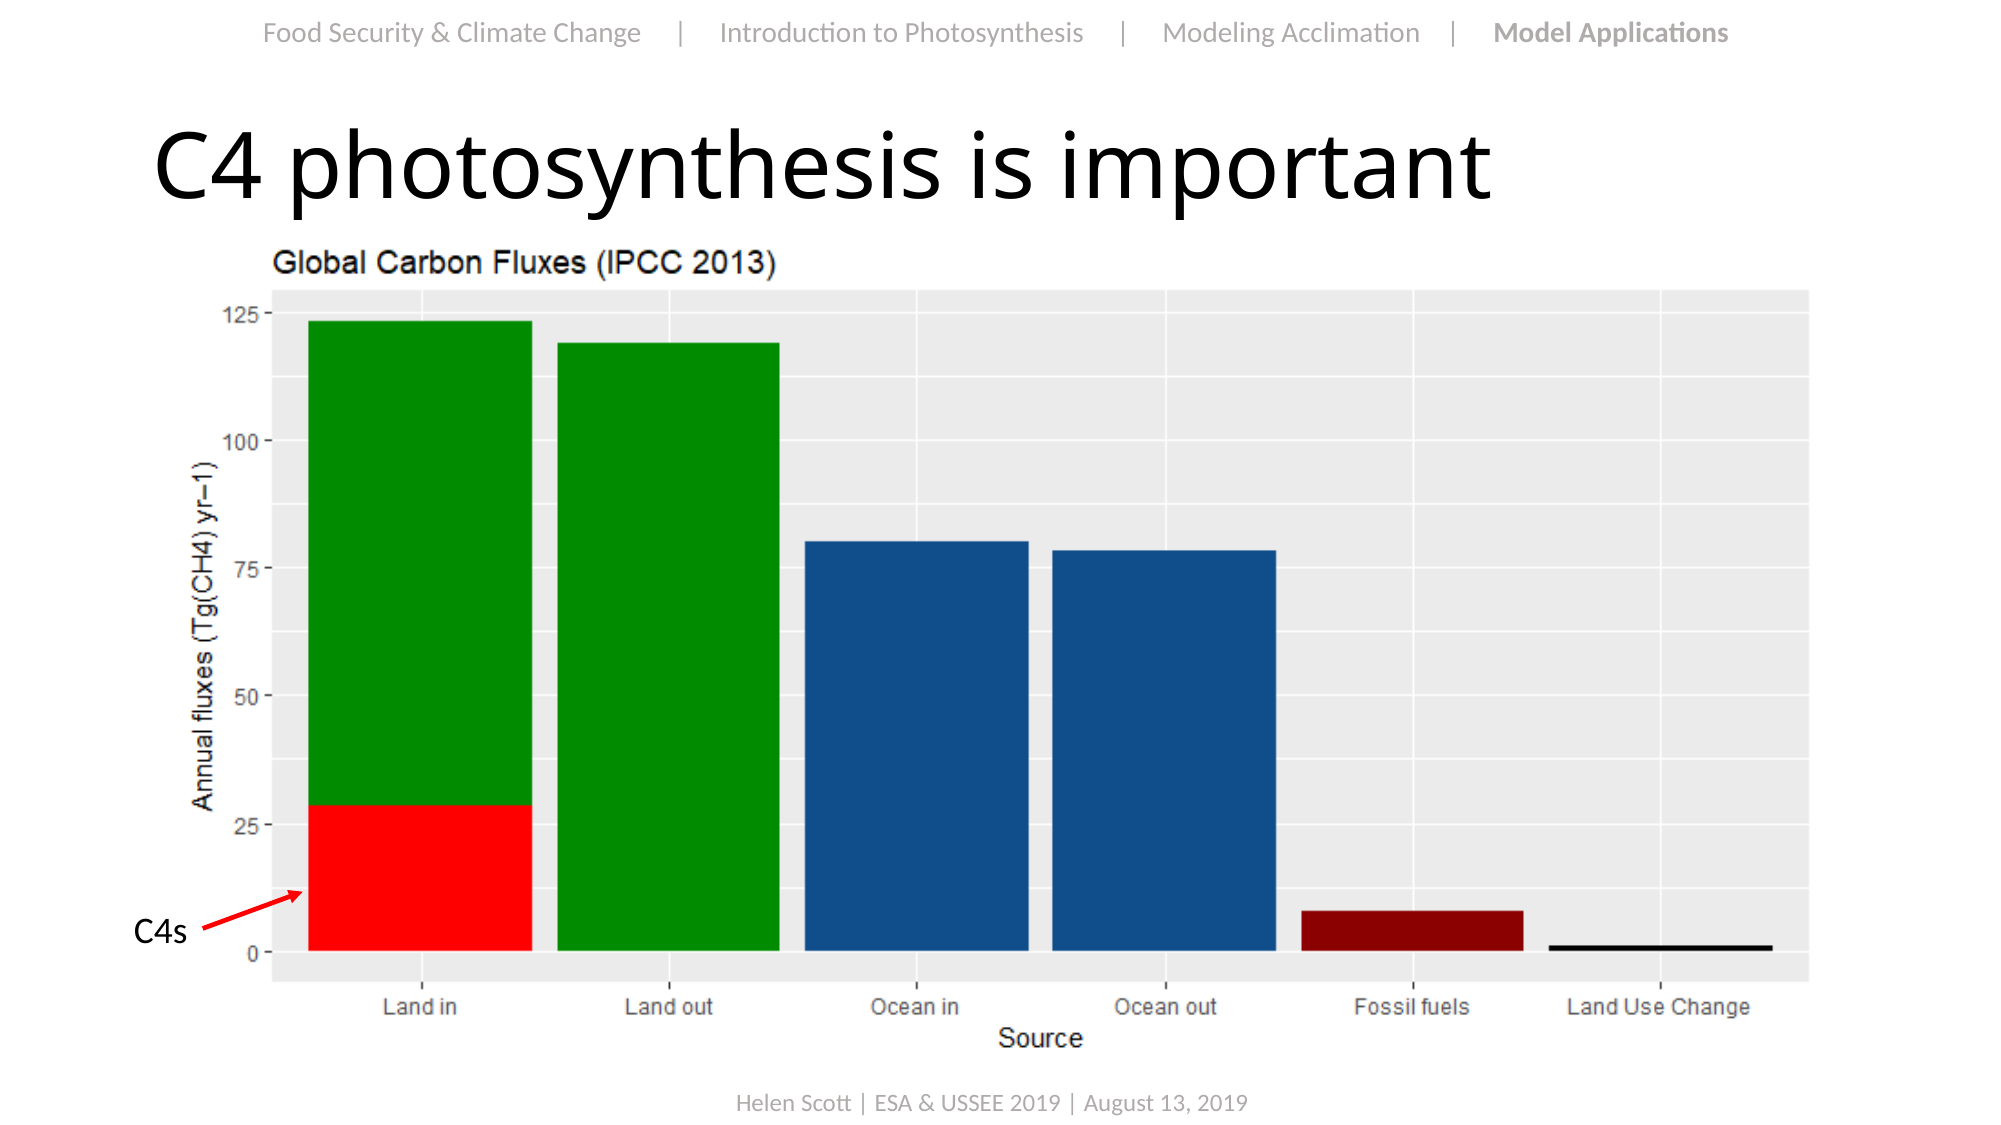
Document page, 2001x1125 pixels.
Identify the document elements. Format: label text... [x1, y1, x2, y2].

text_box Helen Scott | ESA & USSEE 2019 | August 13, 2019 [721, 1079, 1279, 1125]
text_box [203, 891, 303, 929]
picture [176, 234, 1824, 1066]
text_box Food Security & Climate Change | Introduction to Photosynthesis | Modeling Acclimation | Model Applications [248, 6, 1805, 56]
text_box C4s [119, 898, 176, 959]
title C4 photosynthesis is important [137, 59, 1863, 278]
